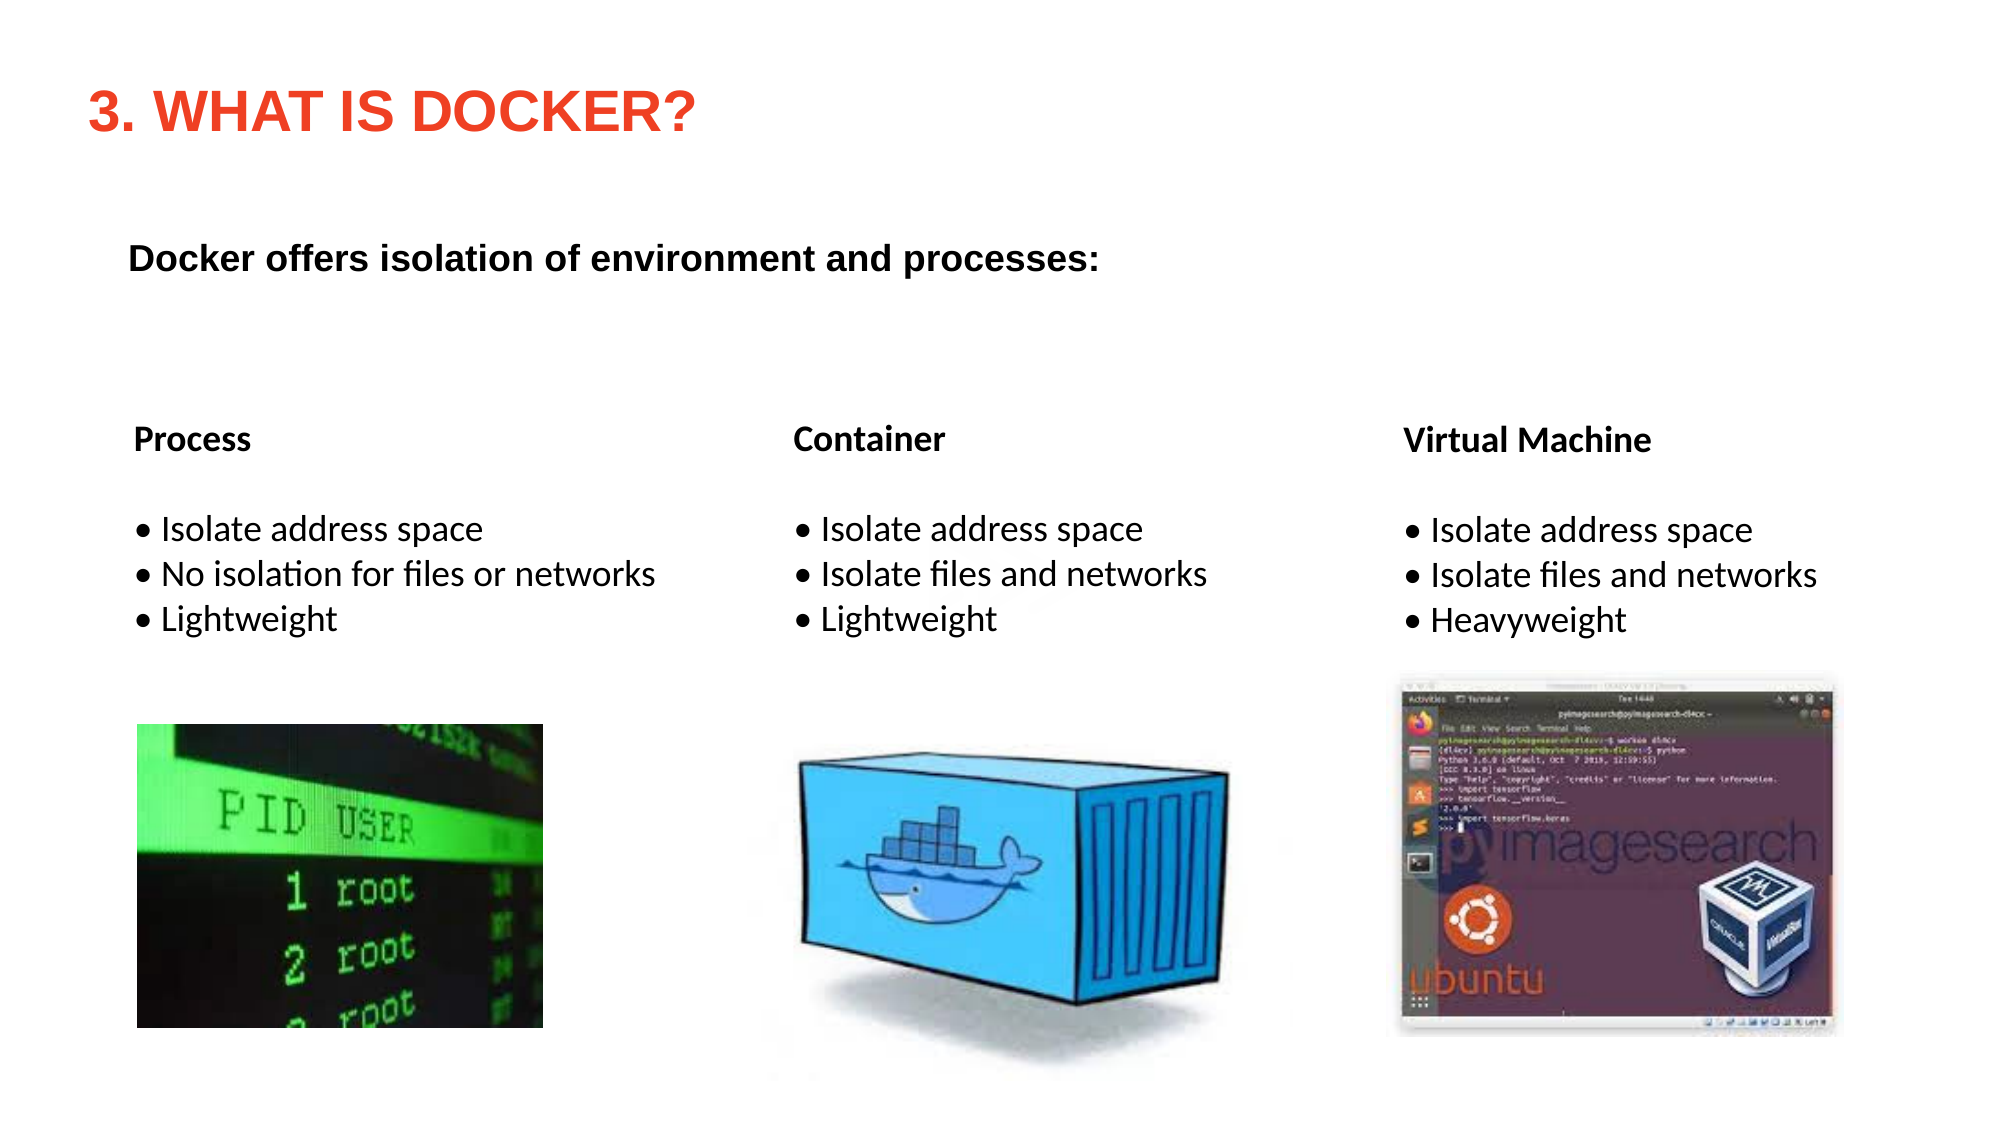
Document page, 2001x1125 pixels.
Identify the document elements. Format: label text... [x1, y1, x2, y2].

text_box Container • Isolate address space • Isolate files and networks • Lightweight [778, 406, 1232, 646]
text_box Virtual Machine • Isolate address space • Isolate files and networks • Heavyweight [1388, 407, 1842, 648]
text_box Docker offers isolation of environment and processes: [113, 226, 1885, 831]
picture [137, 724, 543, 1028]
text_box Process • Isolate address space • No isolation for files or networks • Lightweight [119, 406, 680, 646]
picture [1386, 670, 1844, 1037]
picture [929, 527, 1080, 614]
picture [747, 729, 1293, 1081]
title 3. What is docker? [88, 88, 1911, 183]
